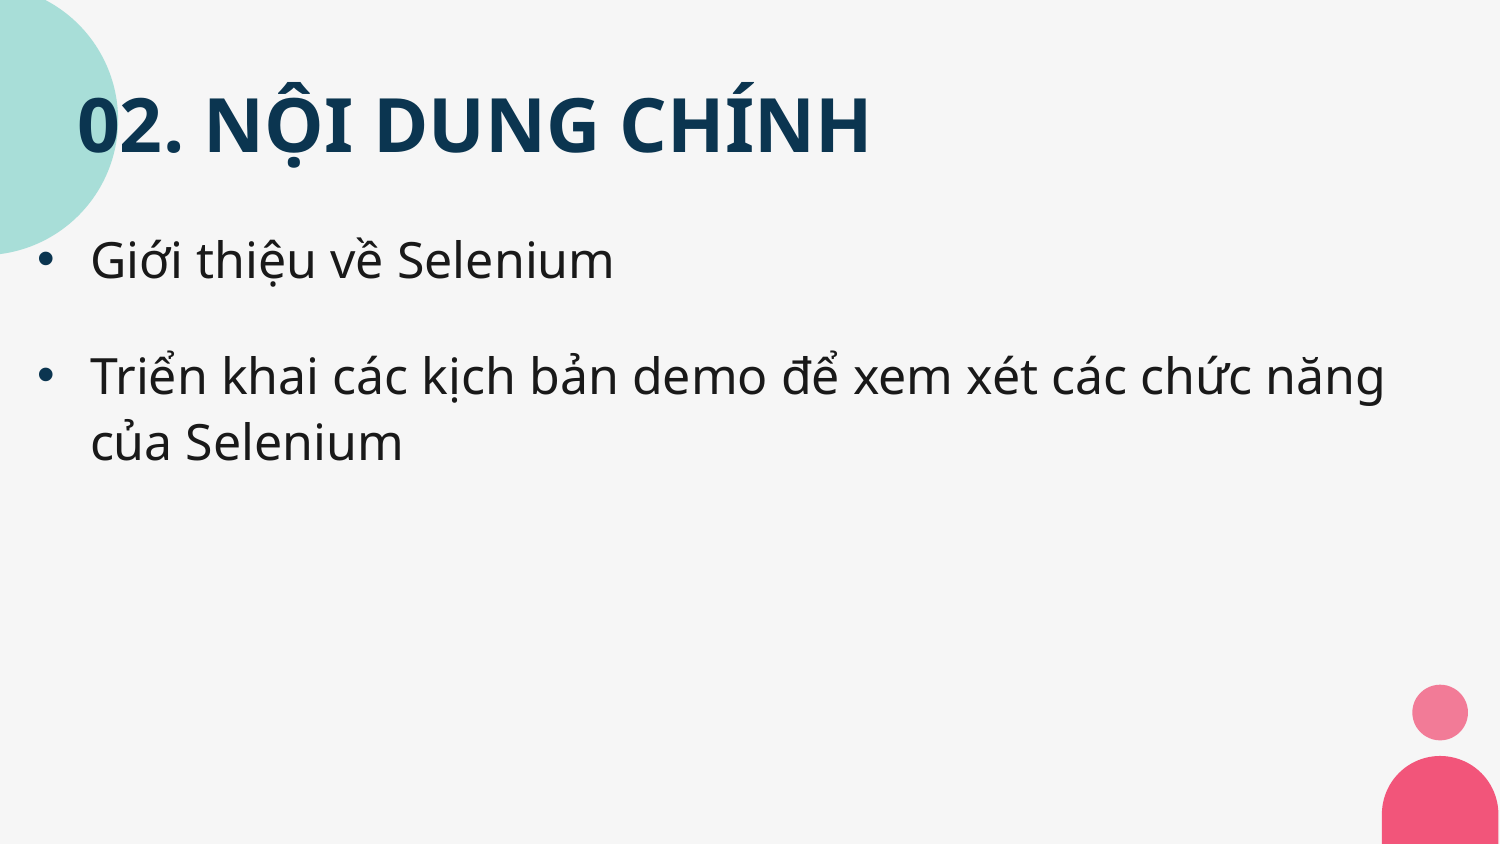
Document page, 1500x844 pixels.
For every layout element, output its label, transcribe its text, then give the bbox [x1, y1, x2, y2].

subtitle Giới thiệu về Selenium Triển khai các kịch bản demo để xem xét các chức năng của Selenium [0, 207, 1496, 656]
title 02. NỘI DUNG CHÍNH [62, 62, 1326, 156]
